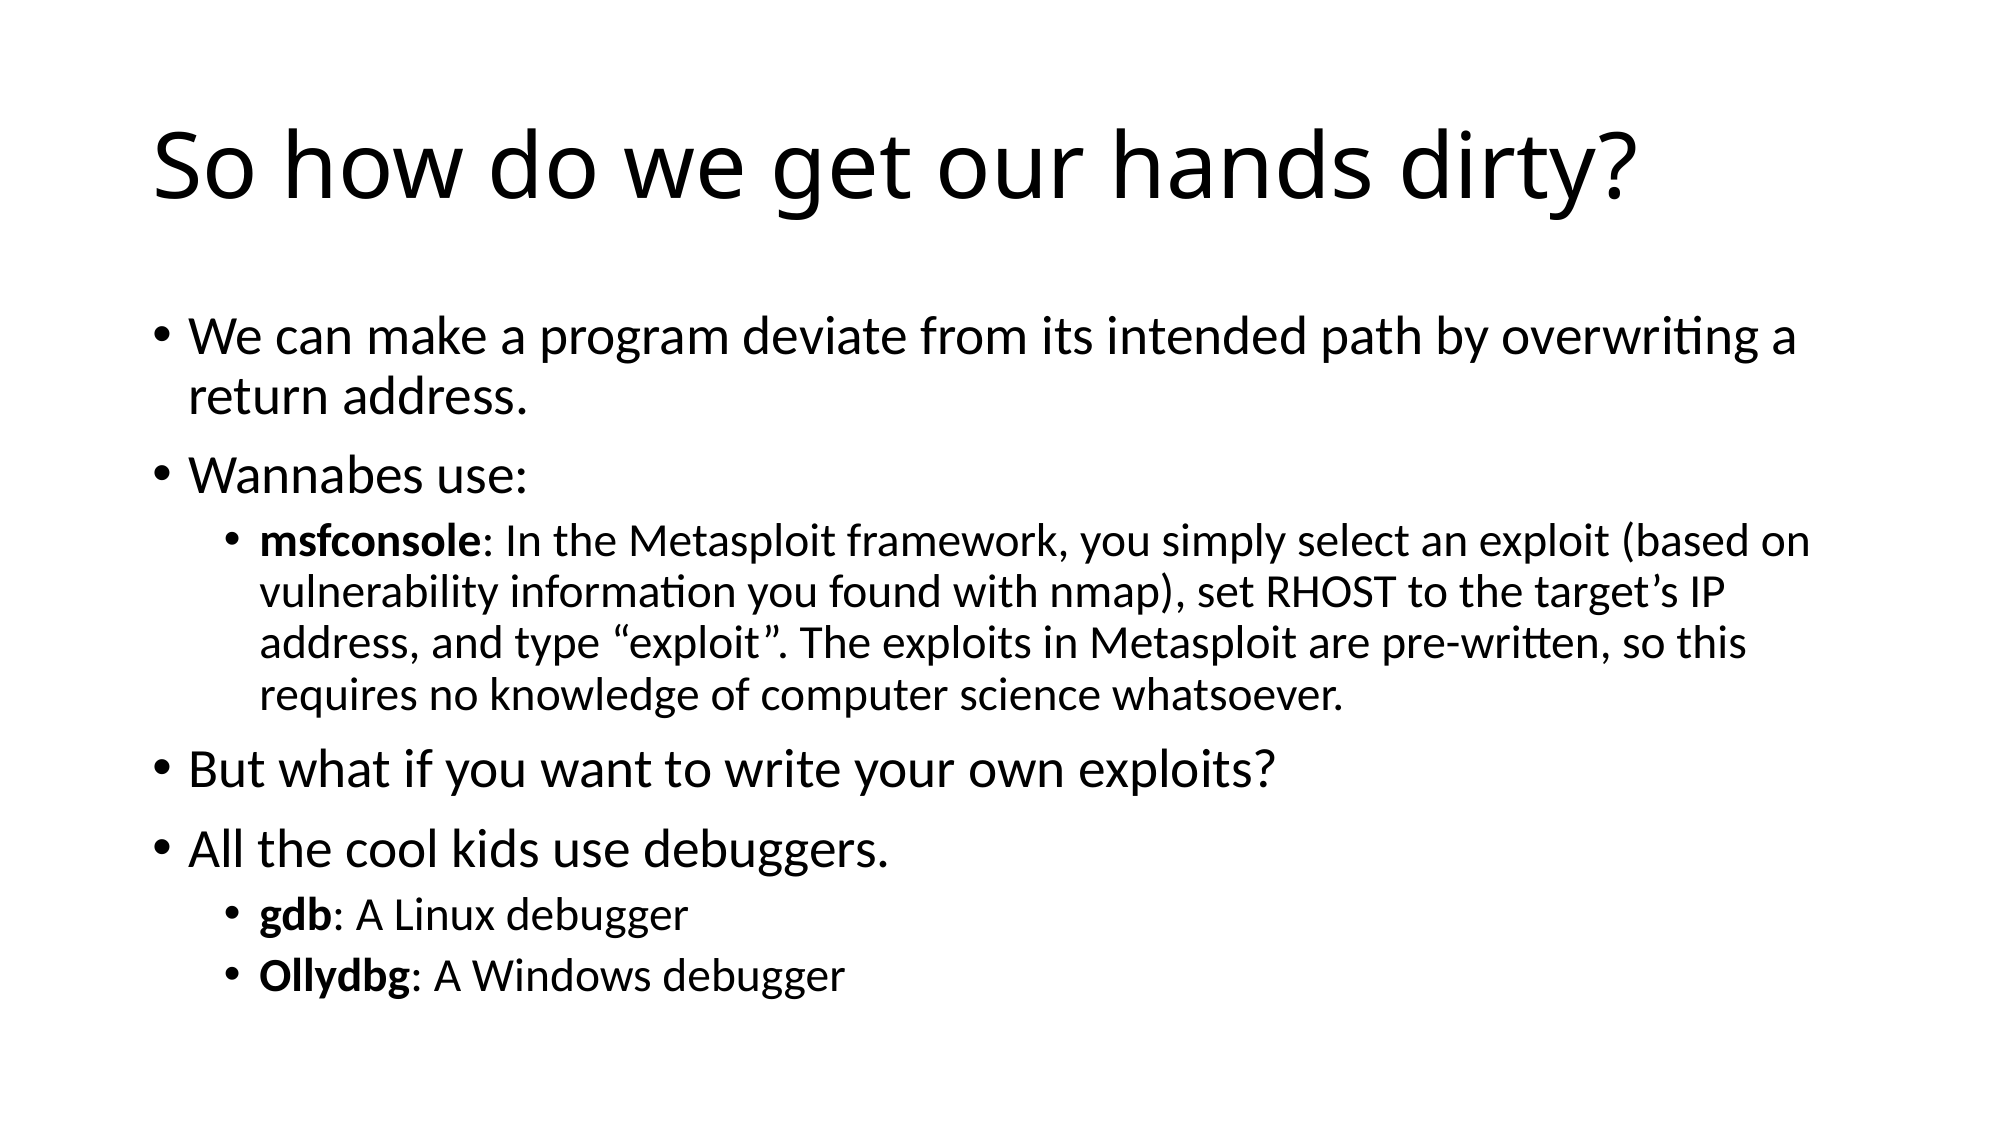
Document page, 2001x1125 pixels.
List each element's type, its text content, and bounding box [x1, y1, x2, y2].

title So how do we get our hands dirty? [137, 59, 1863, 278]
list We can make a program deviate from its intended path by overwriting a return address. Wannabes use: msfconsole: In the Metasploit framework, you simply select an exploit (based on vulnerability information you found with nmap), set RHOST to the target’s IP address, and type “exploit”. The exploits in Metasploit are pre-written, so this requires no knowledge of computer science whatsoever. But what if you want to write your own exploits? All the cool kids use debuggers. gdb: A Linux debugger Ollydbg: A Windows debugger [137, 299, 1863, 1014]
